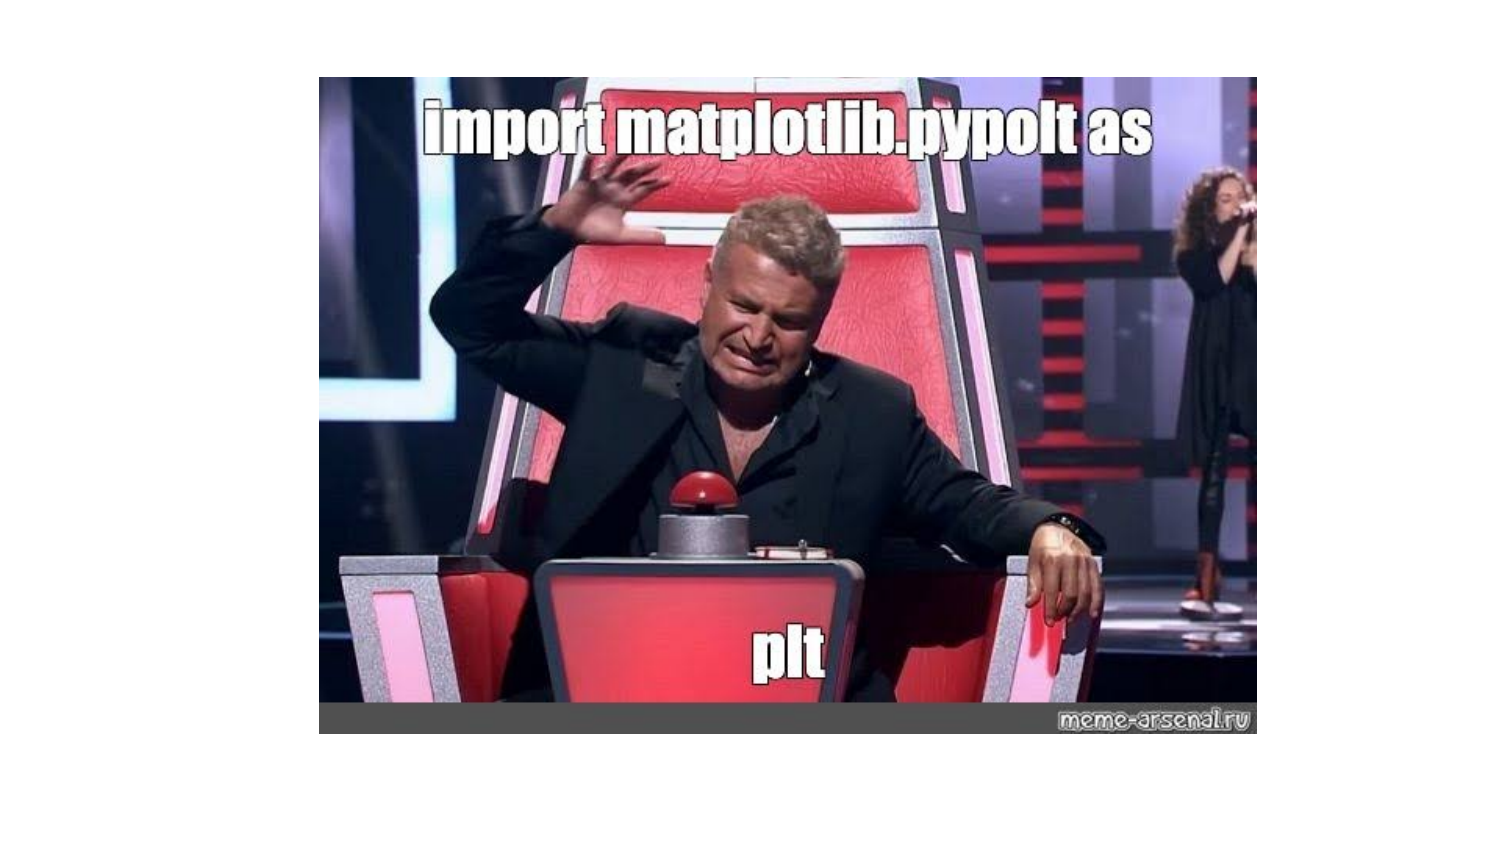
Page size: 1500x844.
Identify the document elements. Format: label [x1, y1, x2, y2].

picture [318, 76, 1257, 734]
